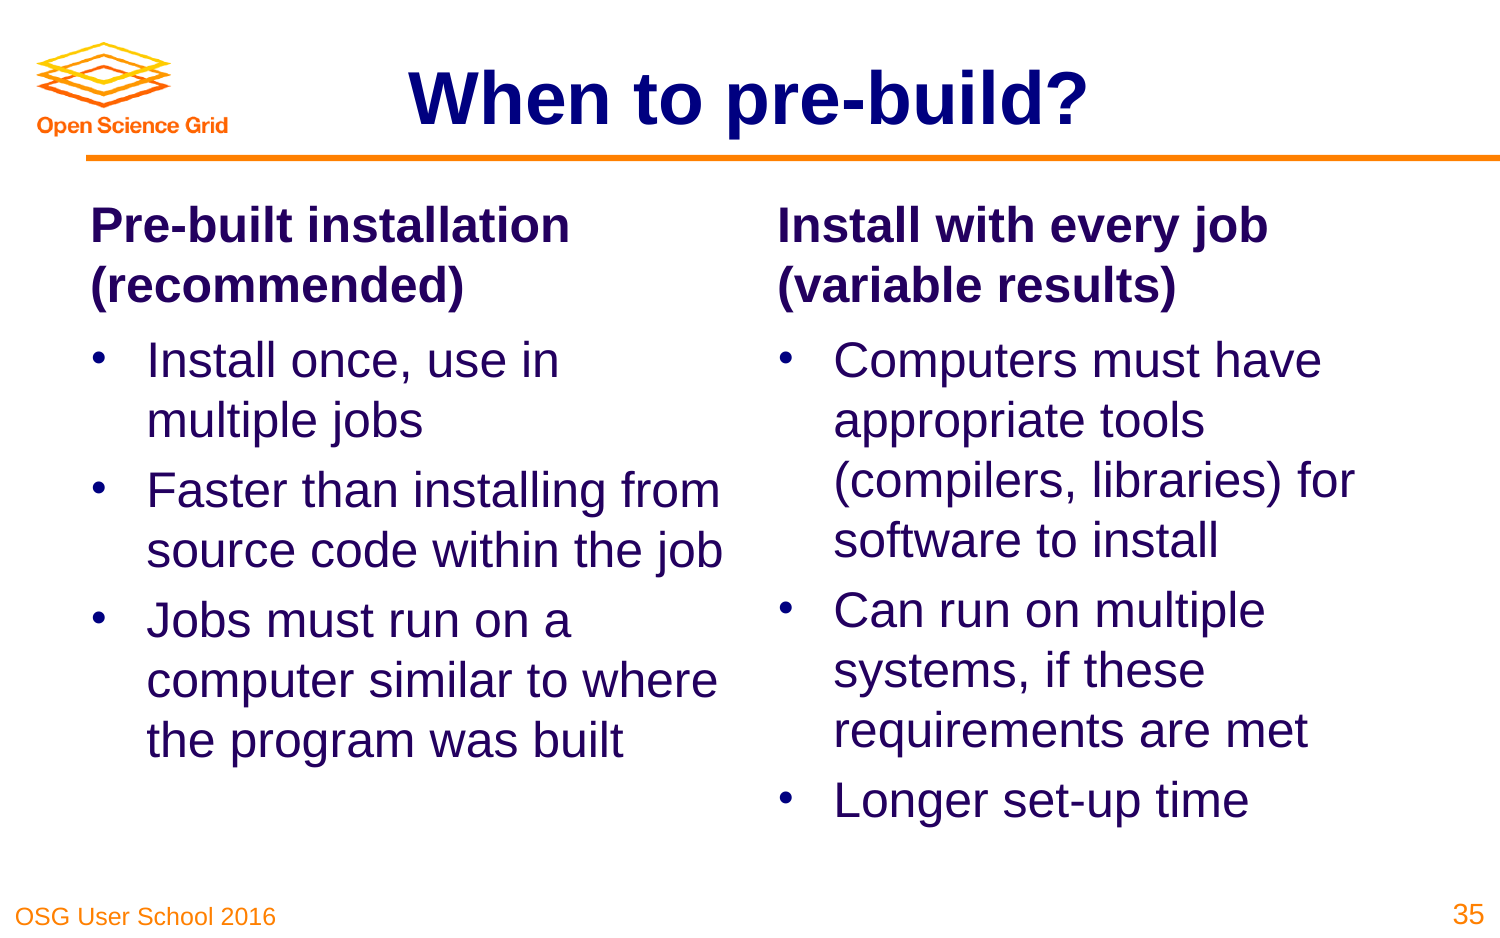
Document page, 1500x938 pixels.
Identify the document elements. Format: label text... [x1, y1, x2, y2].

list Install with every job (variable results) [761, 232, 1425, 320]
list Computers must have appropriate tools (compilers, libraries) for software to install Can run on multiple systems, if these requirements are met Longer set-up time [761, 320, 1425, 901]
slide_number 35 [1430, 874, 1500, 938]
list Pre-built installation (recommended) [75, 232, 738, 320]
list Install once, use in multiple jobs Faster than installing from source code within the job Jobs must run on a computer similar to where the program was built [75, 320, 749, 878]
picture [17, 23, 75, 151]
title When to pre-build? [75, 16, 1425, 173]
